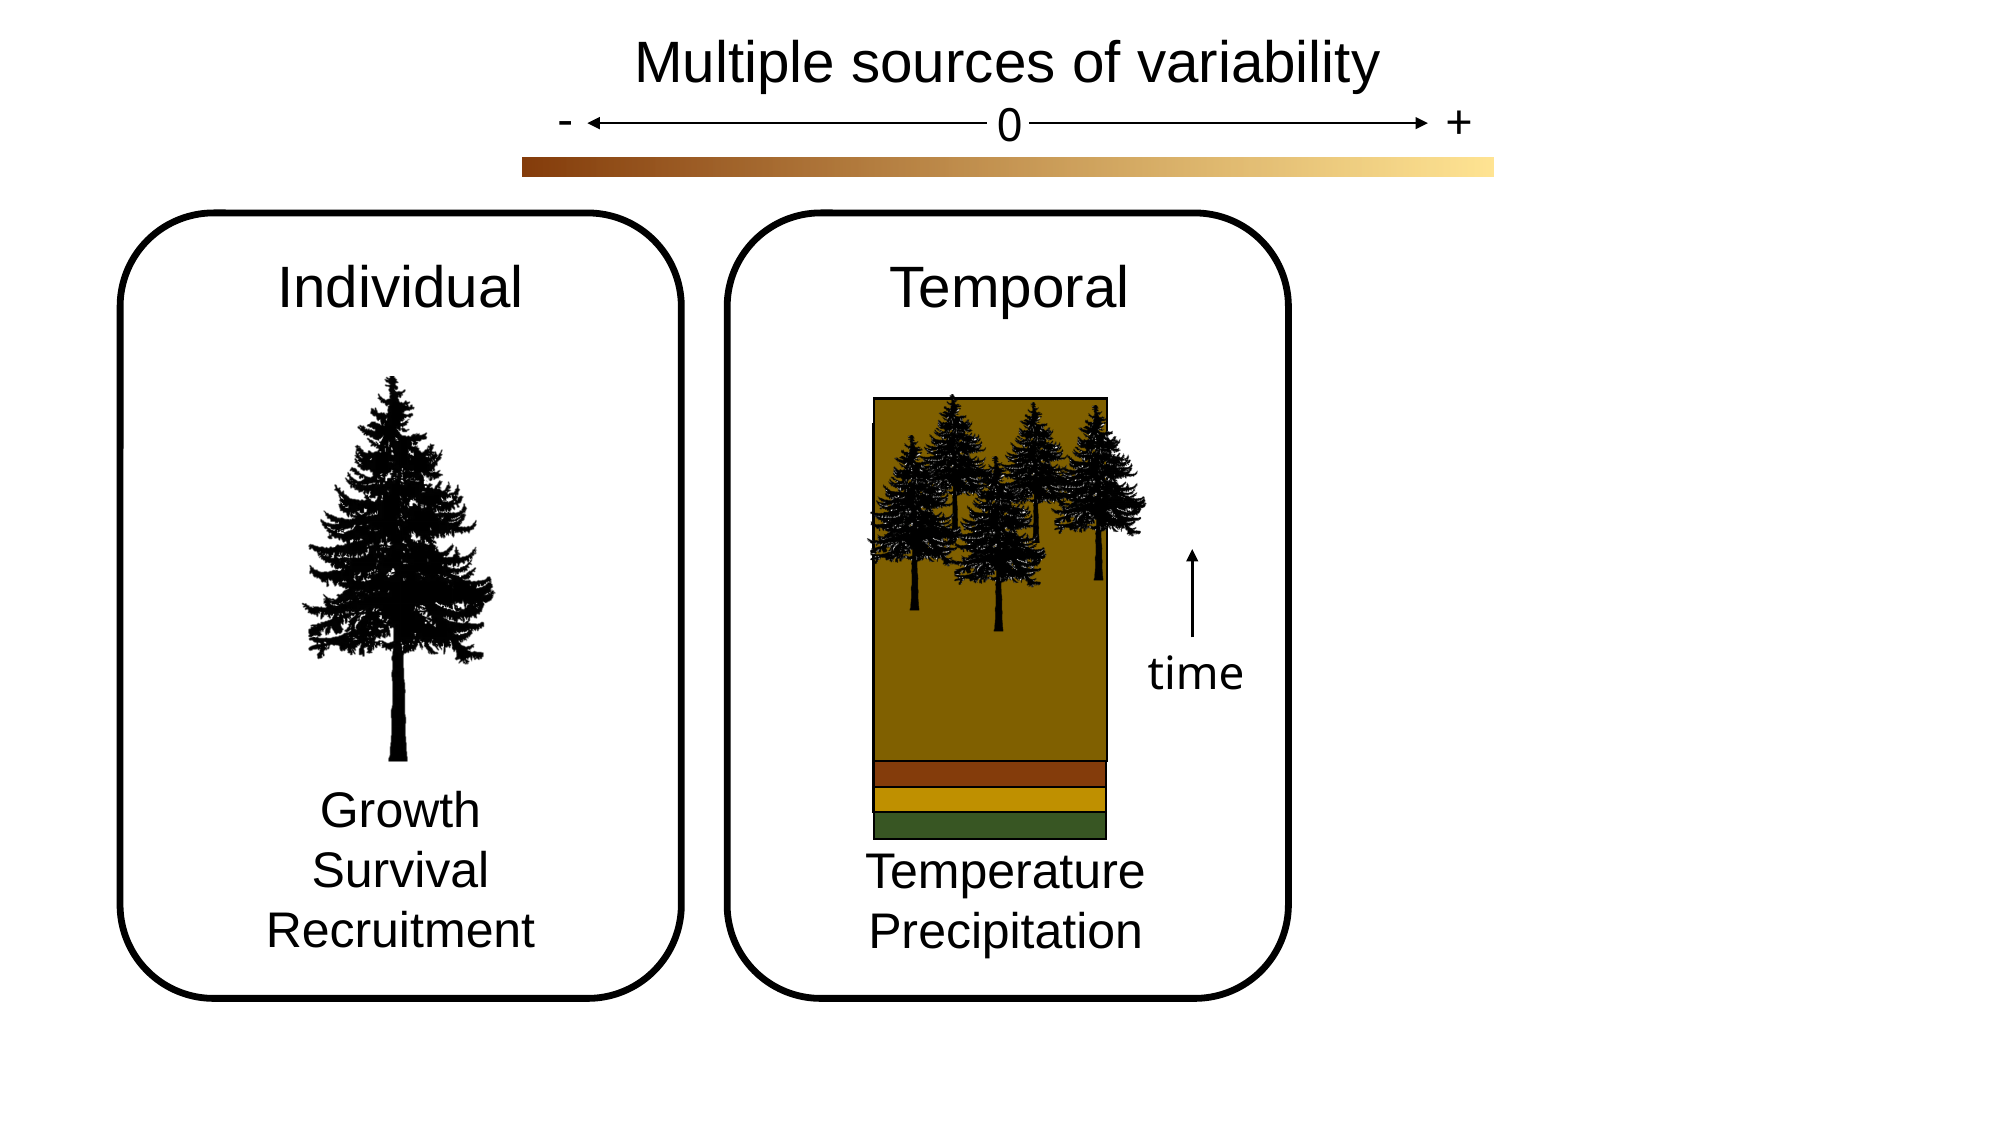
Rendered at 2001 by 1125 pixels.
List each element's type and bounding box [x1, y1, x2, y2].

text_box [119, 16, 1896, 999]
